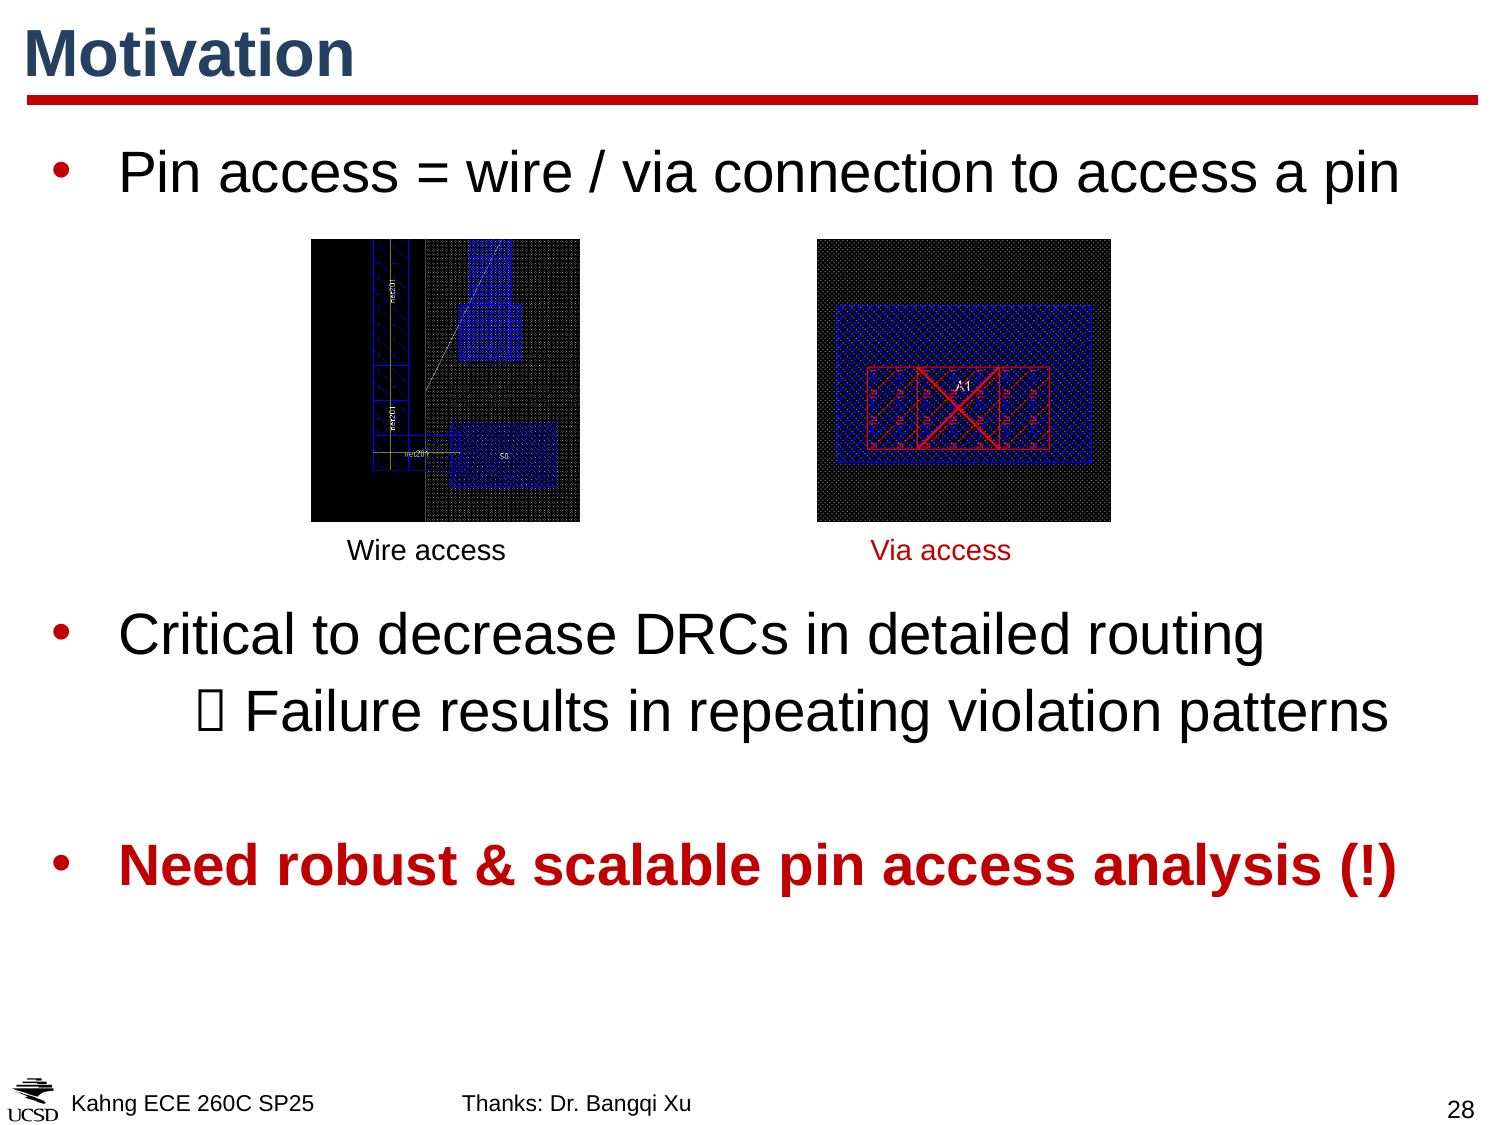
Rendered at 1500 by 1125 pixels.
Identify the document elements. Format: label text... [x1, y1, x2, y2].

text_box Wire access [332, 530, 562, 574]
text_box Via access [855, 530, 1086, 574]
picture [5, 1074, 60, 1125]
text_box Kahng ECE 260C SP25 [56, 1081, 337, 1122]
text_box Thanks: Dr. Bangqi Xu [447, 1081, 728, 1122]
title Motivation [8, 5, 1498, 104]
picture [310, 239, 580, 522]
list Pin access = wire / via connection to access a pin Critical to decrease DRCs in detailed routing  Failure results in repeating violation patterns Need robust & scalable pin access analysis (!) [28, 137, 1478, 1050]
picture [816, 239, 1111, 522]
